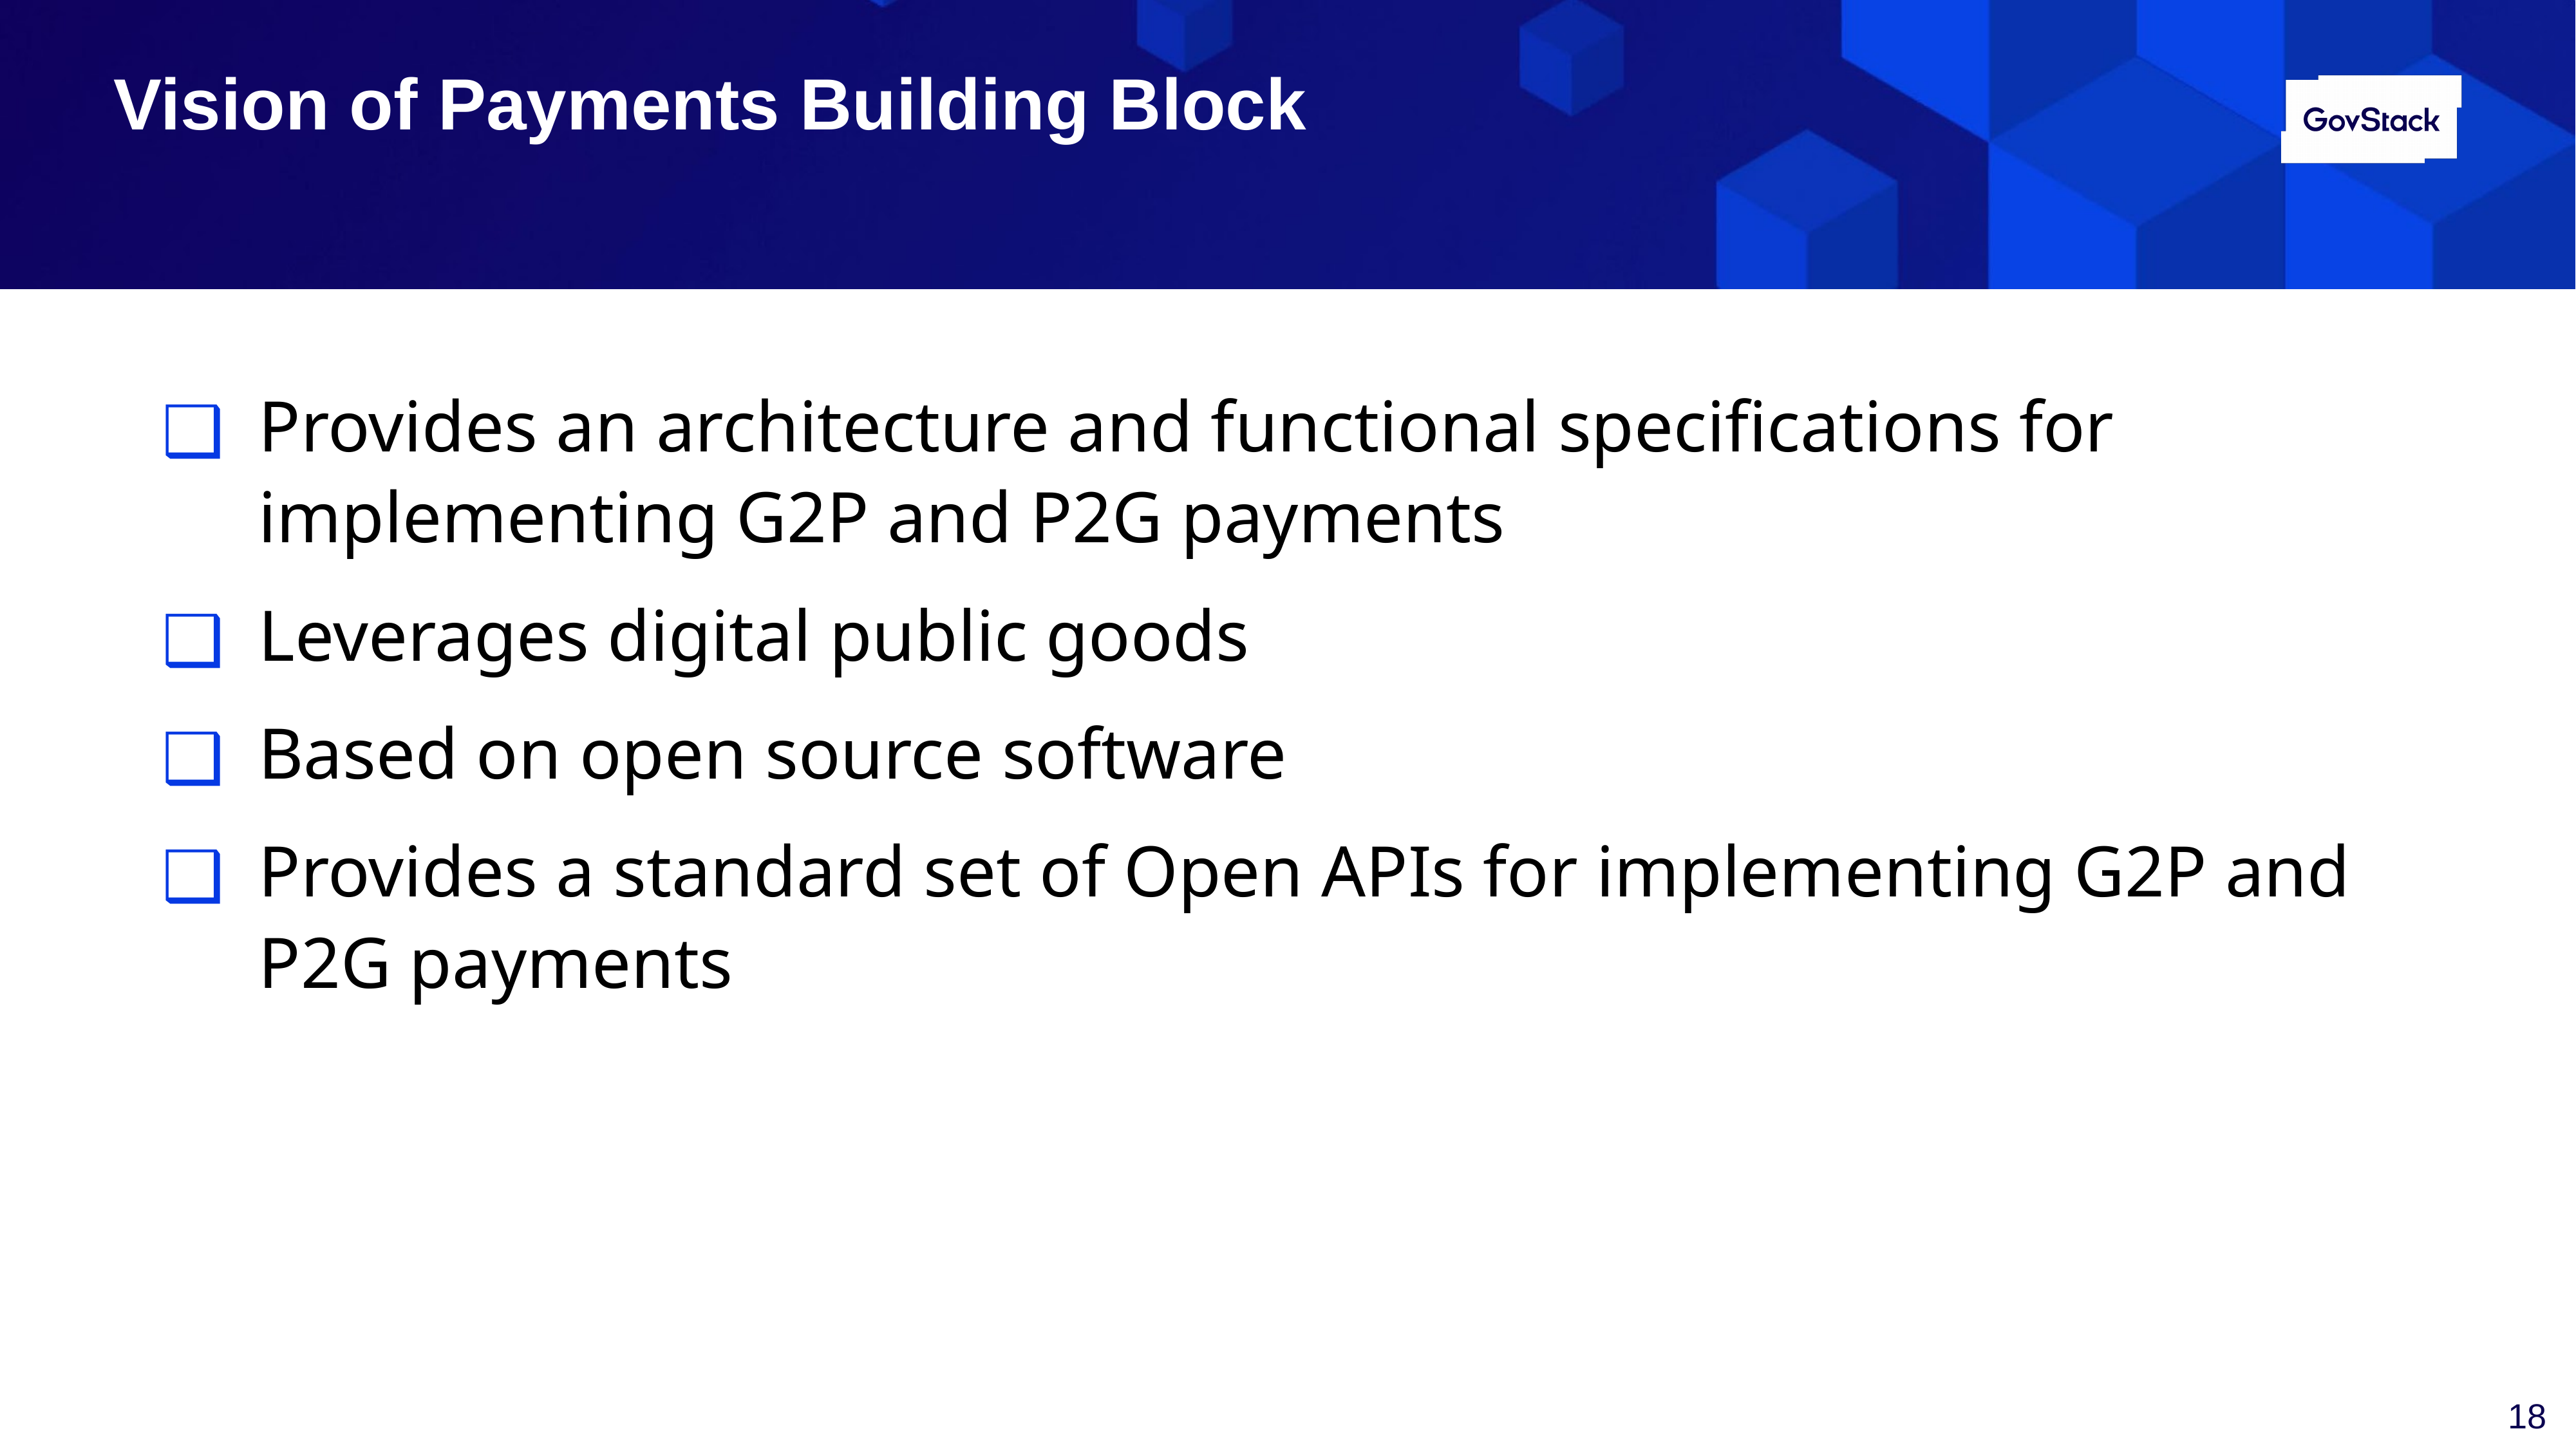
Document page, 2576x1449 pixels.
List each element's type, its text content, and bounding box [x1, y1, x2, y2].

list Provides an architecture and functional specifications for implementing G2P and P2G payments Leverages digital public goods Based on open source software Provides a standard set of Open APIs for implementing G2P and P2G payments [113, 374, 2462, 1334]
slide_number ‹#› [2400, 1388, 2547, 1436]
title Vision of Payments Building Block [113, 67, 2134, 234]
picture [0, 0, 2575, 289]
